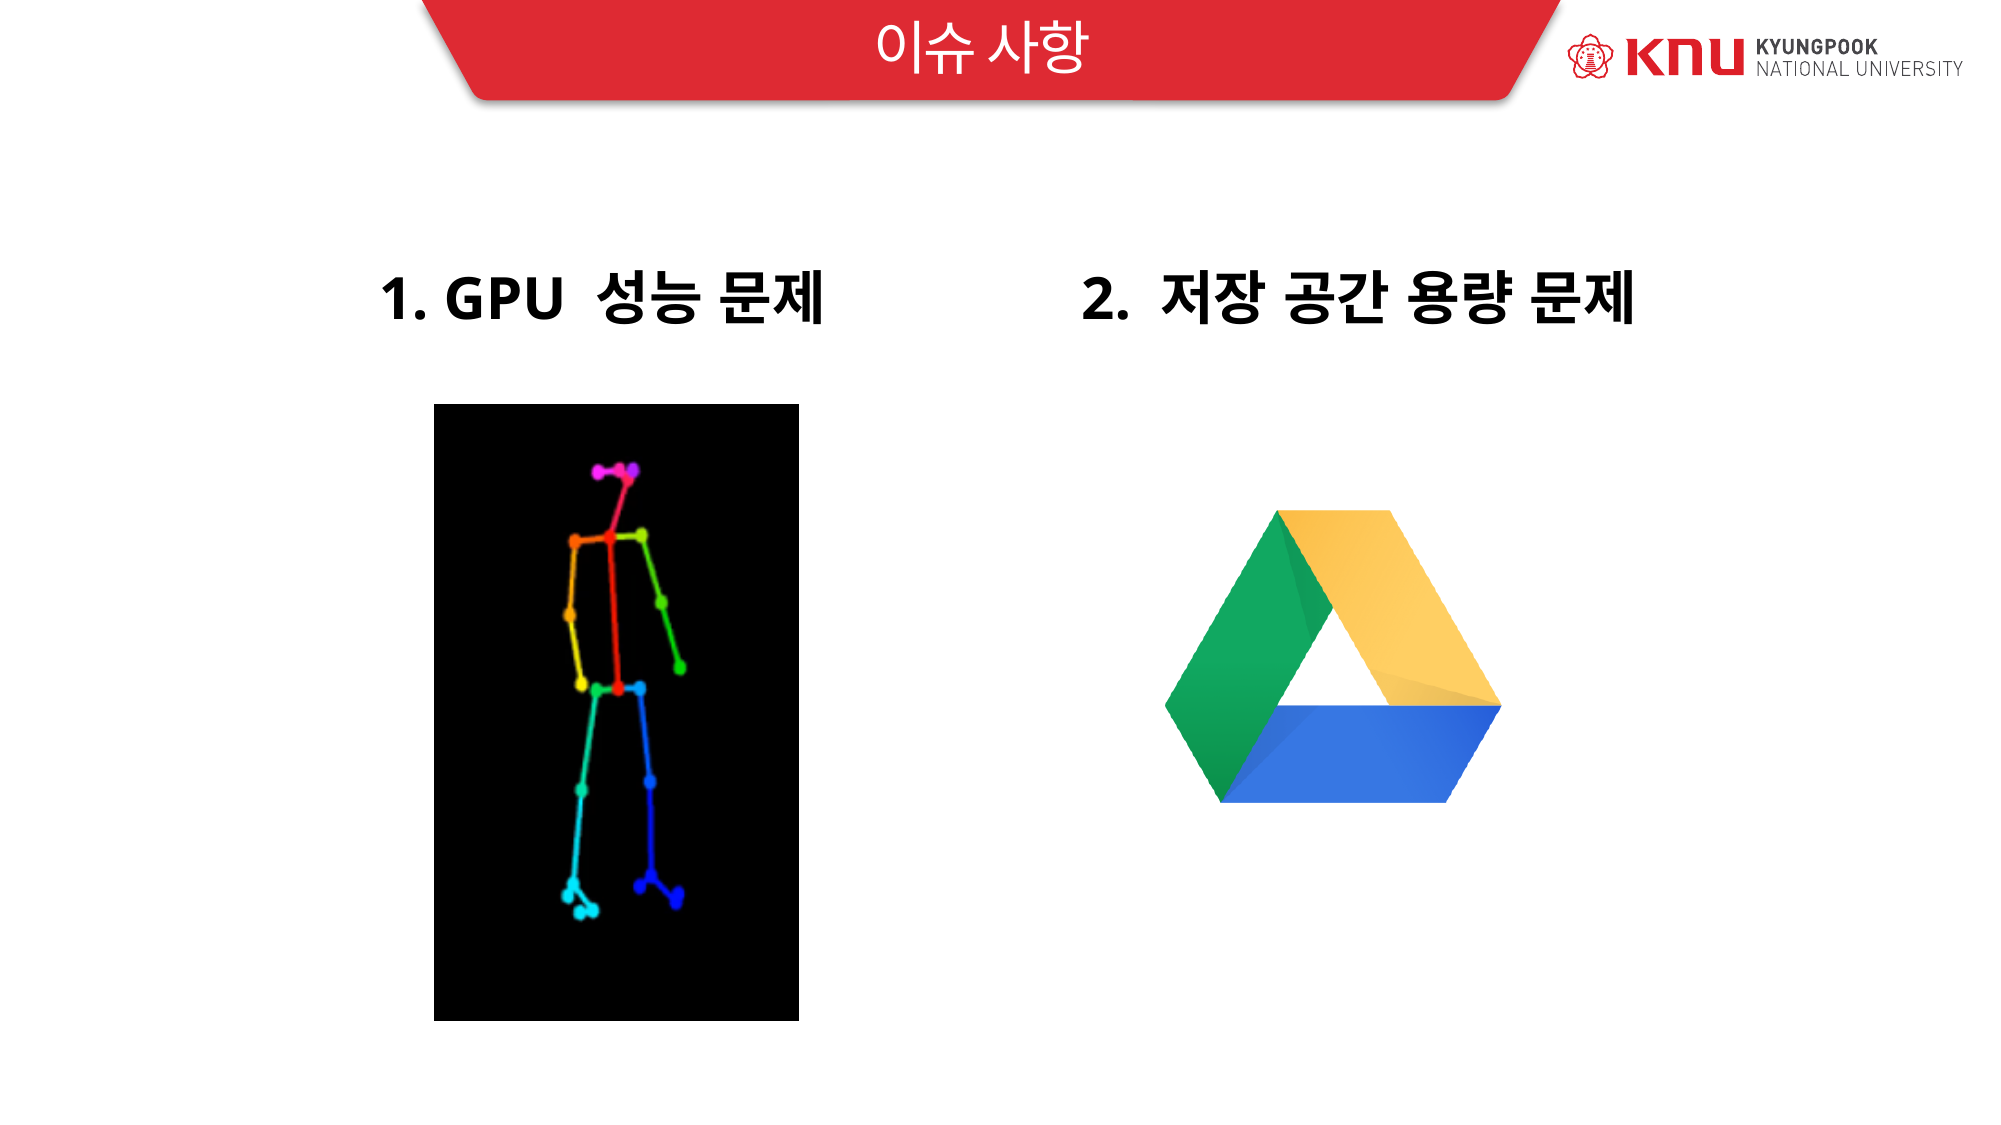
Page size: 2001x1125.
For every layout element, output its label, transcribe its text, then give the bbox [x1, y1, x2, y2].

title 이슈 사항 [858, 86, 1142, 94]
text_box [469, 86, 1514, 101]
picture [1567, 33, 1964, 80]
text_box 2. 저장 공간 용량 문제 [1066, 253, 1652, 339]
text_box [0, 0, 2000, 86]
picture [434, 404, 799, 1021]
text_box 1. GPU 성능 문제 [363, 253, 841, 339]
picture [1117, 439, 1549, 872]
